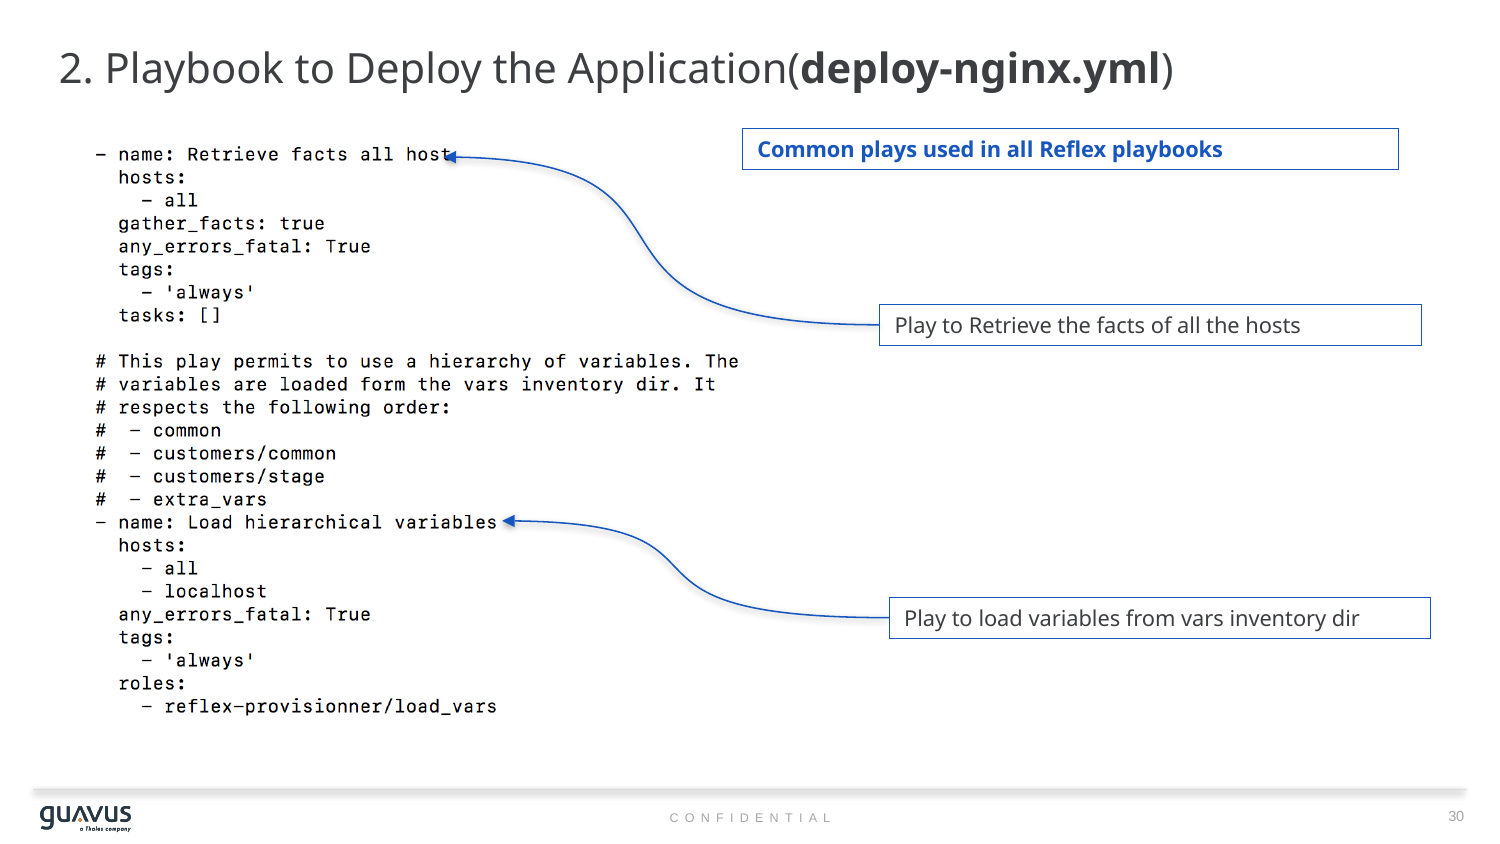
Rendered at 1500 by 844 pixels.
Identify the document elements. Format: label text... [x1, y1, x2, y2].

text_box Common plays used in all Reflex playbooks [742, 128, 1399, 170]
text_box Play to Retrieve the facts of all the hosts [879, 304, 1422, 346]
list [91, 141, 743, 722]
text_box Play to load variables from vars inventory dir [889, 597, 1431, 639]
picture [27, 796, 146, 841]
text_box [501, 520, 890, 619]
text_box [443, 156, 881, 326]
title 2. Playbook to Deploy the Application(deploy-nginx.yml) [43, 10, 1467, 130]
